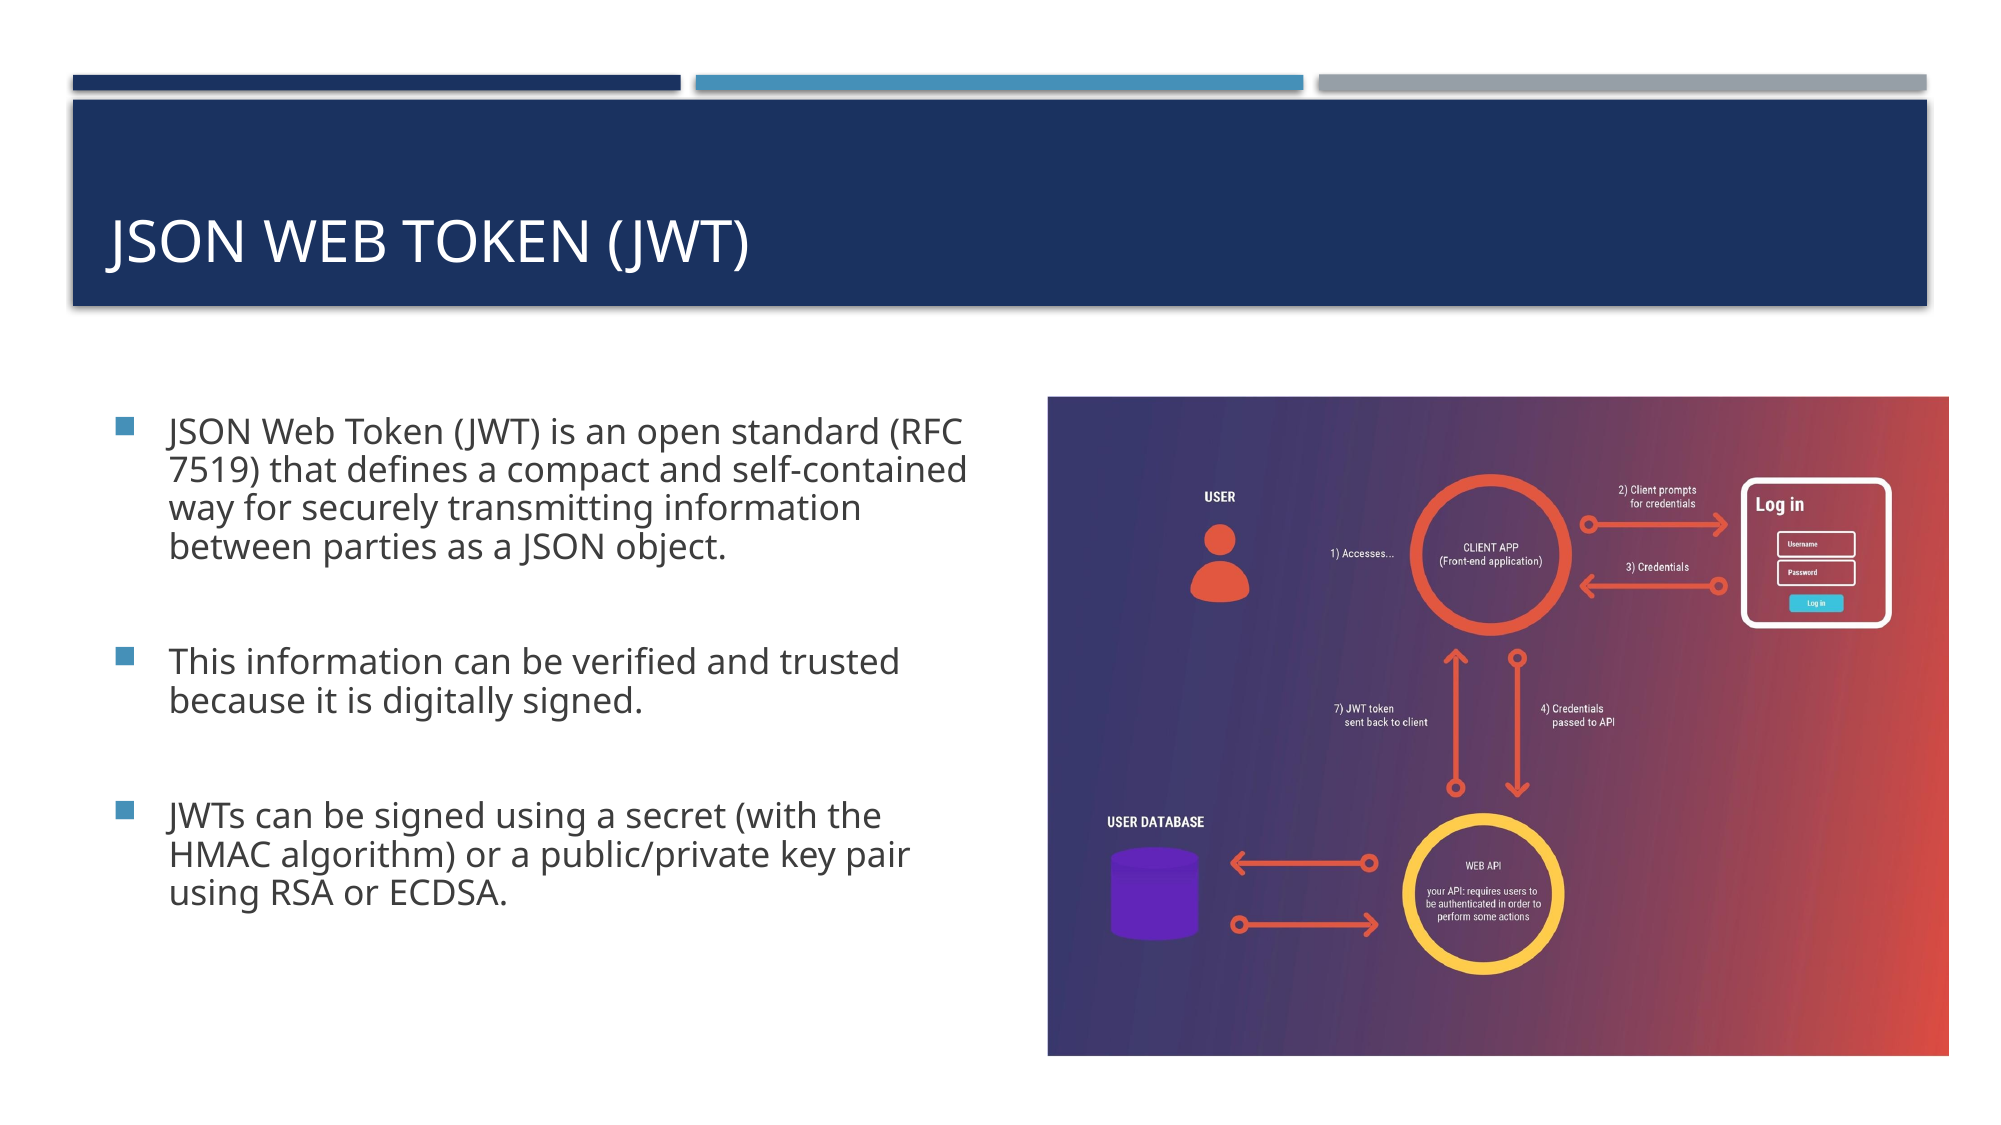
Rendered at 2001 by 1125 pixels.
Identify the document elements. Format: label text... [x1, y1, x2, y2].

text_box JSON Web Token (JWT) is an open standard (RFC 7519) that defines a compact and self-contained way for securely transmitting information between parties as a JSON object. This information can be verified and trusted because it is digitally signed. JWTs can be signed using a secret (with the HMAC algorithm) or a public/private key pair using RSA or ECDSA. [95, 365, 985, 962]
title JSON Web Token (JWT) [95, 119, 1905, 282]
picture [1046, 395, 1950, 1057]
